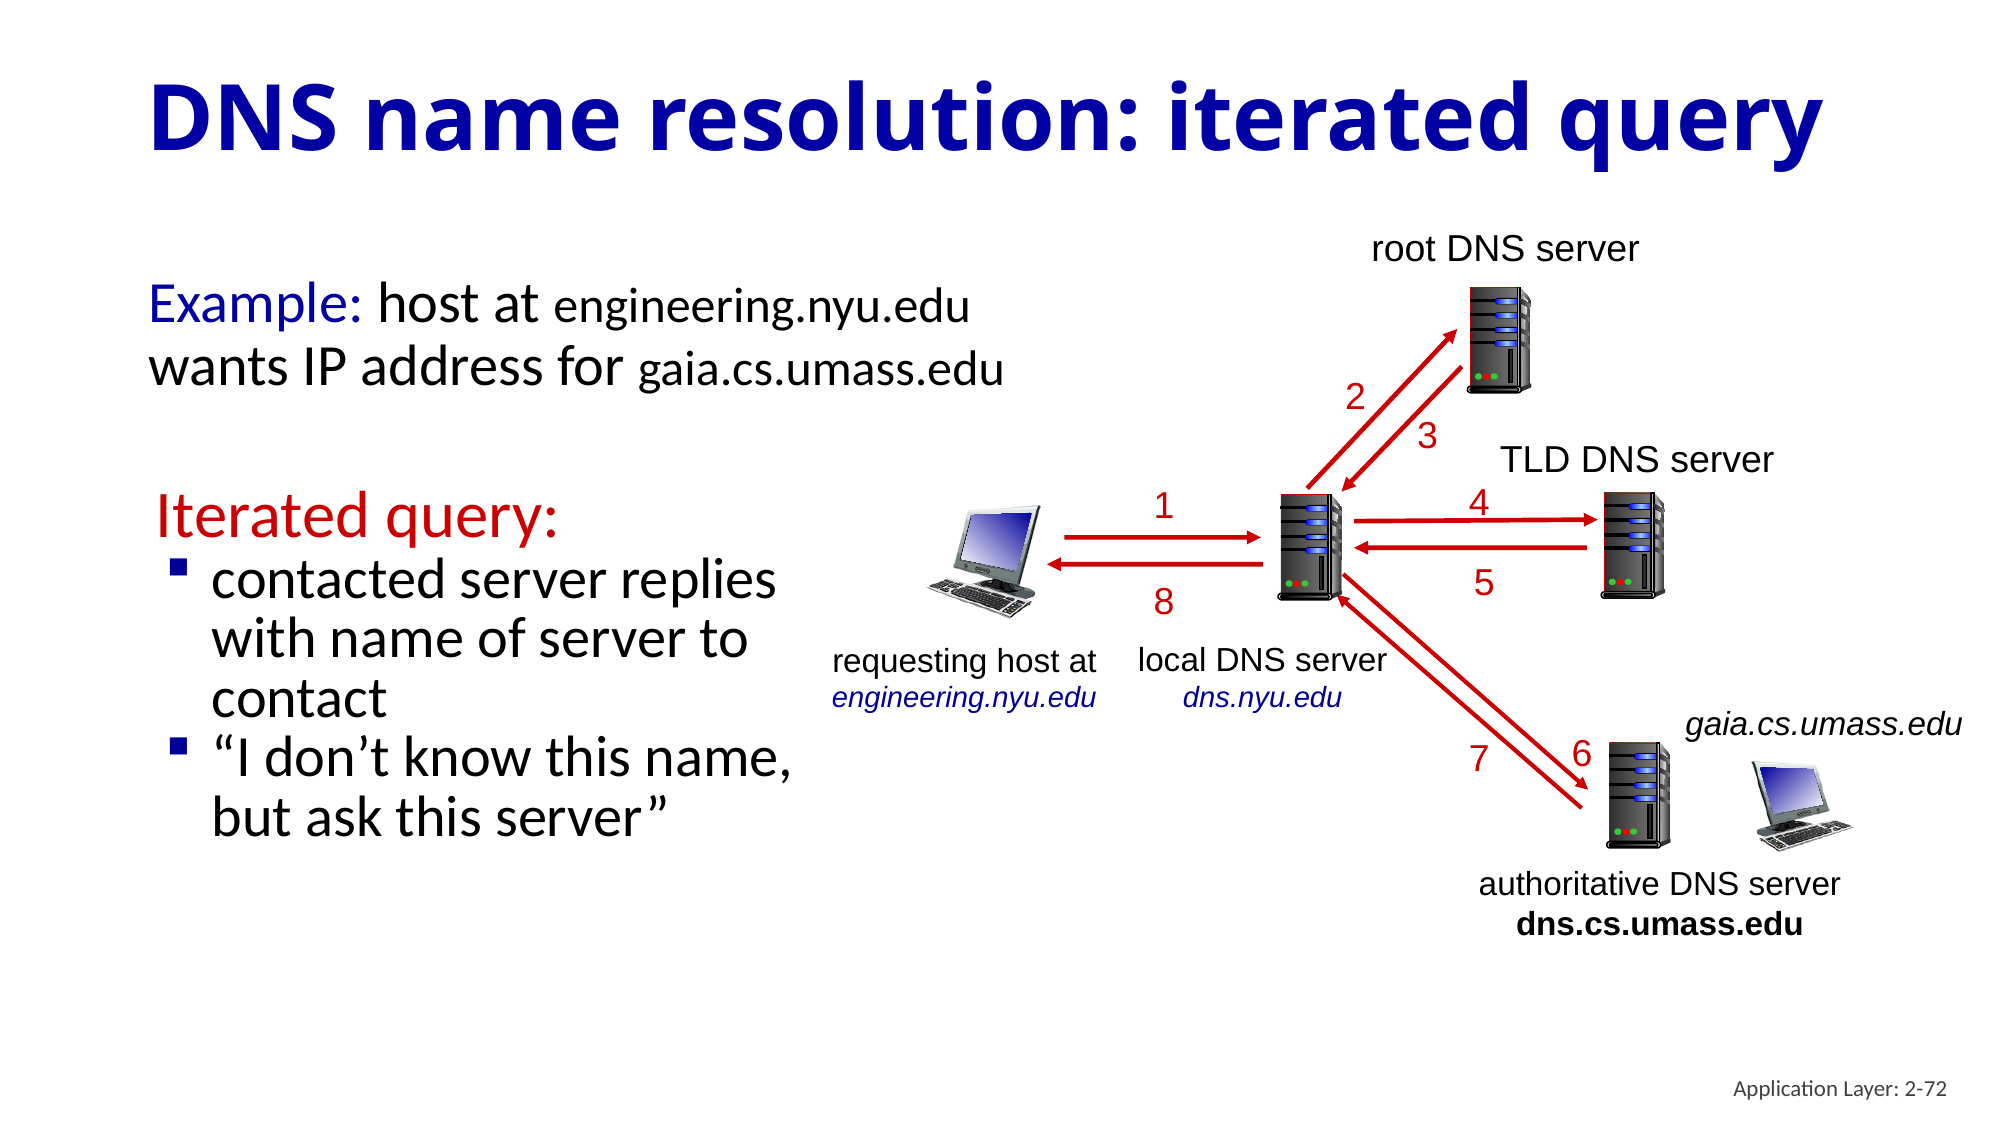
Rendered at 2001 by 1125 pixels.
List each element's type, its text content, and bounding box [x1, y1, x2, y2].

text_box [1467, 287, 1532, 393]
text_box [1381, 328, 1458, 411]
text_box Iterated query: contacted server replies with name of server to contact “I don’t know this name, but ask this server” [140, 463, 813, 893]
text_box Example: host at engineering.nyu.edu wants IP address for gaia.cs.umass.edu [112, 265, 1042, 440]
text_box 6 [1556, 721, 1608, 782]
text_box TLD DNS server [1472, 427, 1803, 488]
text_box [1748, 757, 1878, 859]
slide_number Application Layer: 2-72 [1512, 1056, 1963, 1117]
text_box [1064, 531, 1261, 544]
text_box 8 [1138, 569, 1190, 629]
text_box [1354, 541, 1587, 554]
text_box 7 [1453, 726, 1505, 787]
text_box [1341, 428, 1402, 492]
text_box 4 [1453, 470, 1505, 531]
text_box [1108, 631, 1417, 722]
text_box gaia.cs.umass.edu [1670, 695, 1979, 750]
text_box 3 [1402, 403, 1453, 464]
title DNS name resolution: iterated query [131, 47, 1856, 195]
text_box 1 [1138, 473, 1190, 534]
text_box [1505, 513, 1598, 526]
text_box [1606, 742, 1671, 848]
text_box requesting host at engineering.nyu.edu [817, 631, 1108, 721]
text_box 2 [1330, 364, 1381, 425]
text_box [1278, 494, 1343, 600]
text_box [1601, 492, 1666, 599]
text_box [1338, 596, 1379, 631]
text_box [899, 500, 1045, 627]
text_box [1417, 638, 1589, 790]
text_box root DNS server [1340, 216, 1671, 277]
text_box authoritative DNS server dns.cs.umass.edu [1463, 855, 1857, 950]
text_box 5 [1458, 550, 1510, 611]
text_box [1046, 558, 1264, 571]
